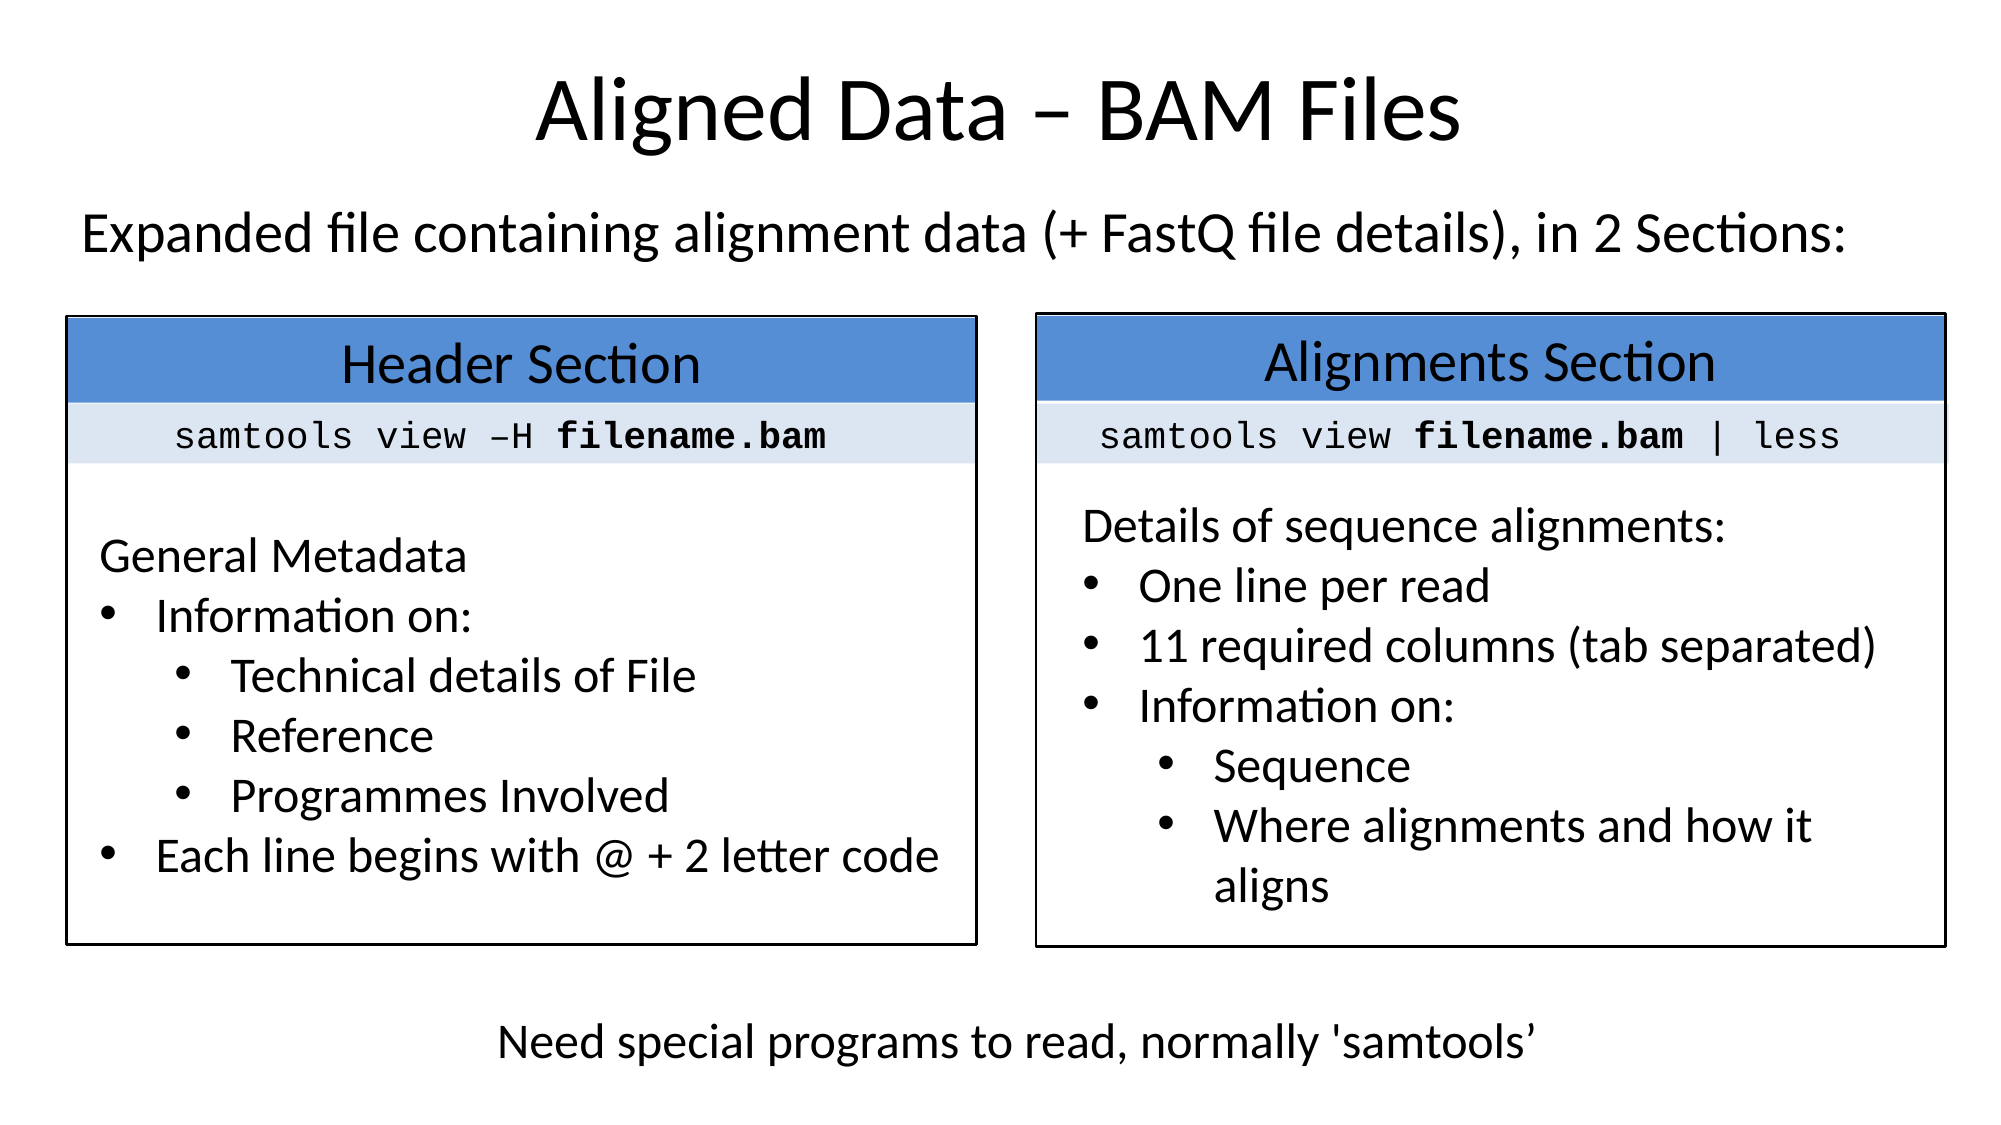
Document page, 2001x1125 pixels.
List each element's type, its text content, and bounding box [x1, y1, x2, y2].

text_box General Metadata Information on: Technical details of File Reference Programmes Involved Each line begins with @ + 2 letter code [84, 514, 959, 890]
title Aligned Data – BAM Files [99, 9, 1900, 187]
text_box Details of sequence alignments: One line per read 11 required columns (tab separated) Information on: Sequence Where alignments and how it aligns [1067, 484, 1917, 920]
text_box Expanded file containing alignment data (+ FastQ file details), in 2 Sections: [66, 187, 1969, 283]
text_box [1034, 311, 1948, 949]
text_box [65, 314, 978, 947]
text_box Need special programs to read, normally 'samtools’ [482, 1000, 1553, 1076]
